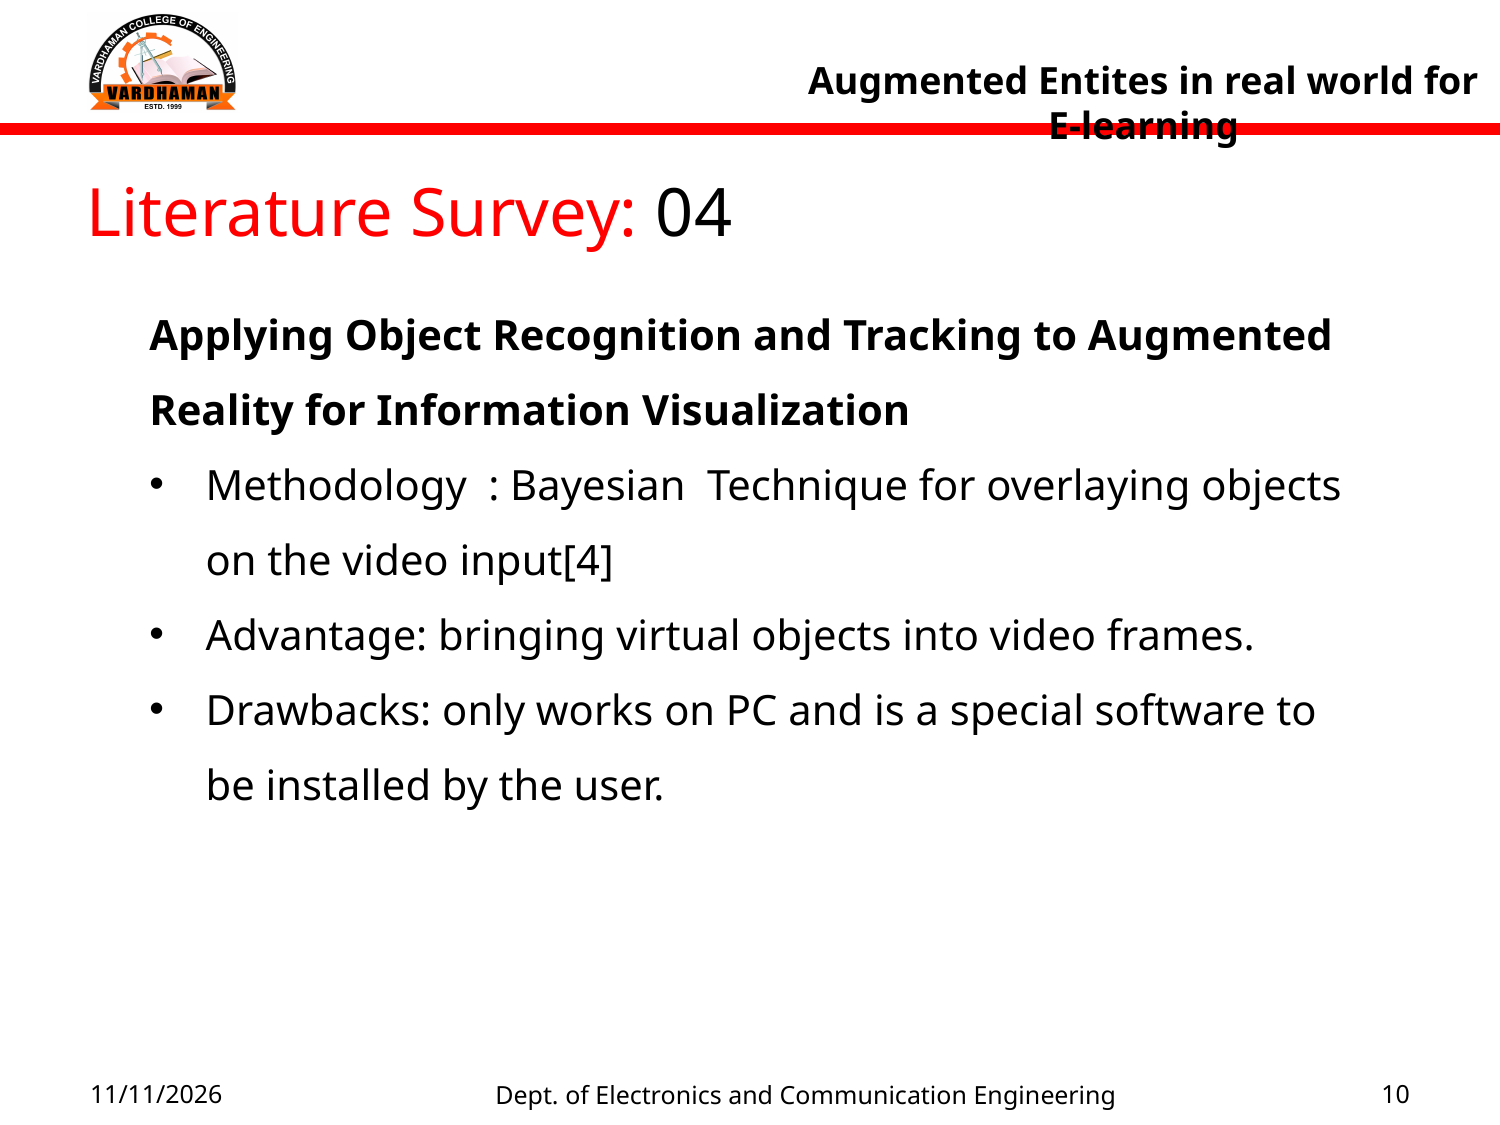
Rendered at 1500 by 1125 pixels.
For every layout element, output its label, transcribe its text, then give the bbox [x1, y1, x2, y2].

slide_number 10 [1362, 1065, 1425, 1125]
text_box Applying Object Recognition and Tracking to Augmented Reality for Information Visualization Methodology : Bayesian Technique for overlaying objects on the video input[4] Advantage: bringing virtual objects into video frames. Drawbacks: only works on PC and is a special software to be installed by the user. [134, 276, 1360, 891]
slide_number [75, 1065, 250, 1125]
text_box Augmented Entites in real world for E-learning [787, 49, 1500, 155]
footer Dept. of Electronics and Communication Engineering [437, 1065, 1175, 1125]
picture [87, 12, 238, 113]
text_box Literature Survey: 04 [71, 162, 1472, 258]
